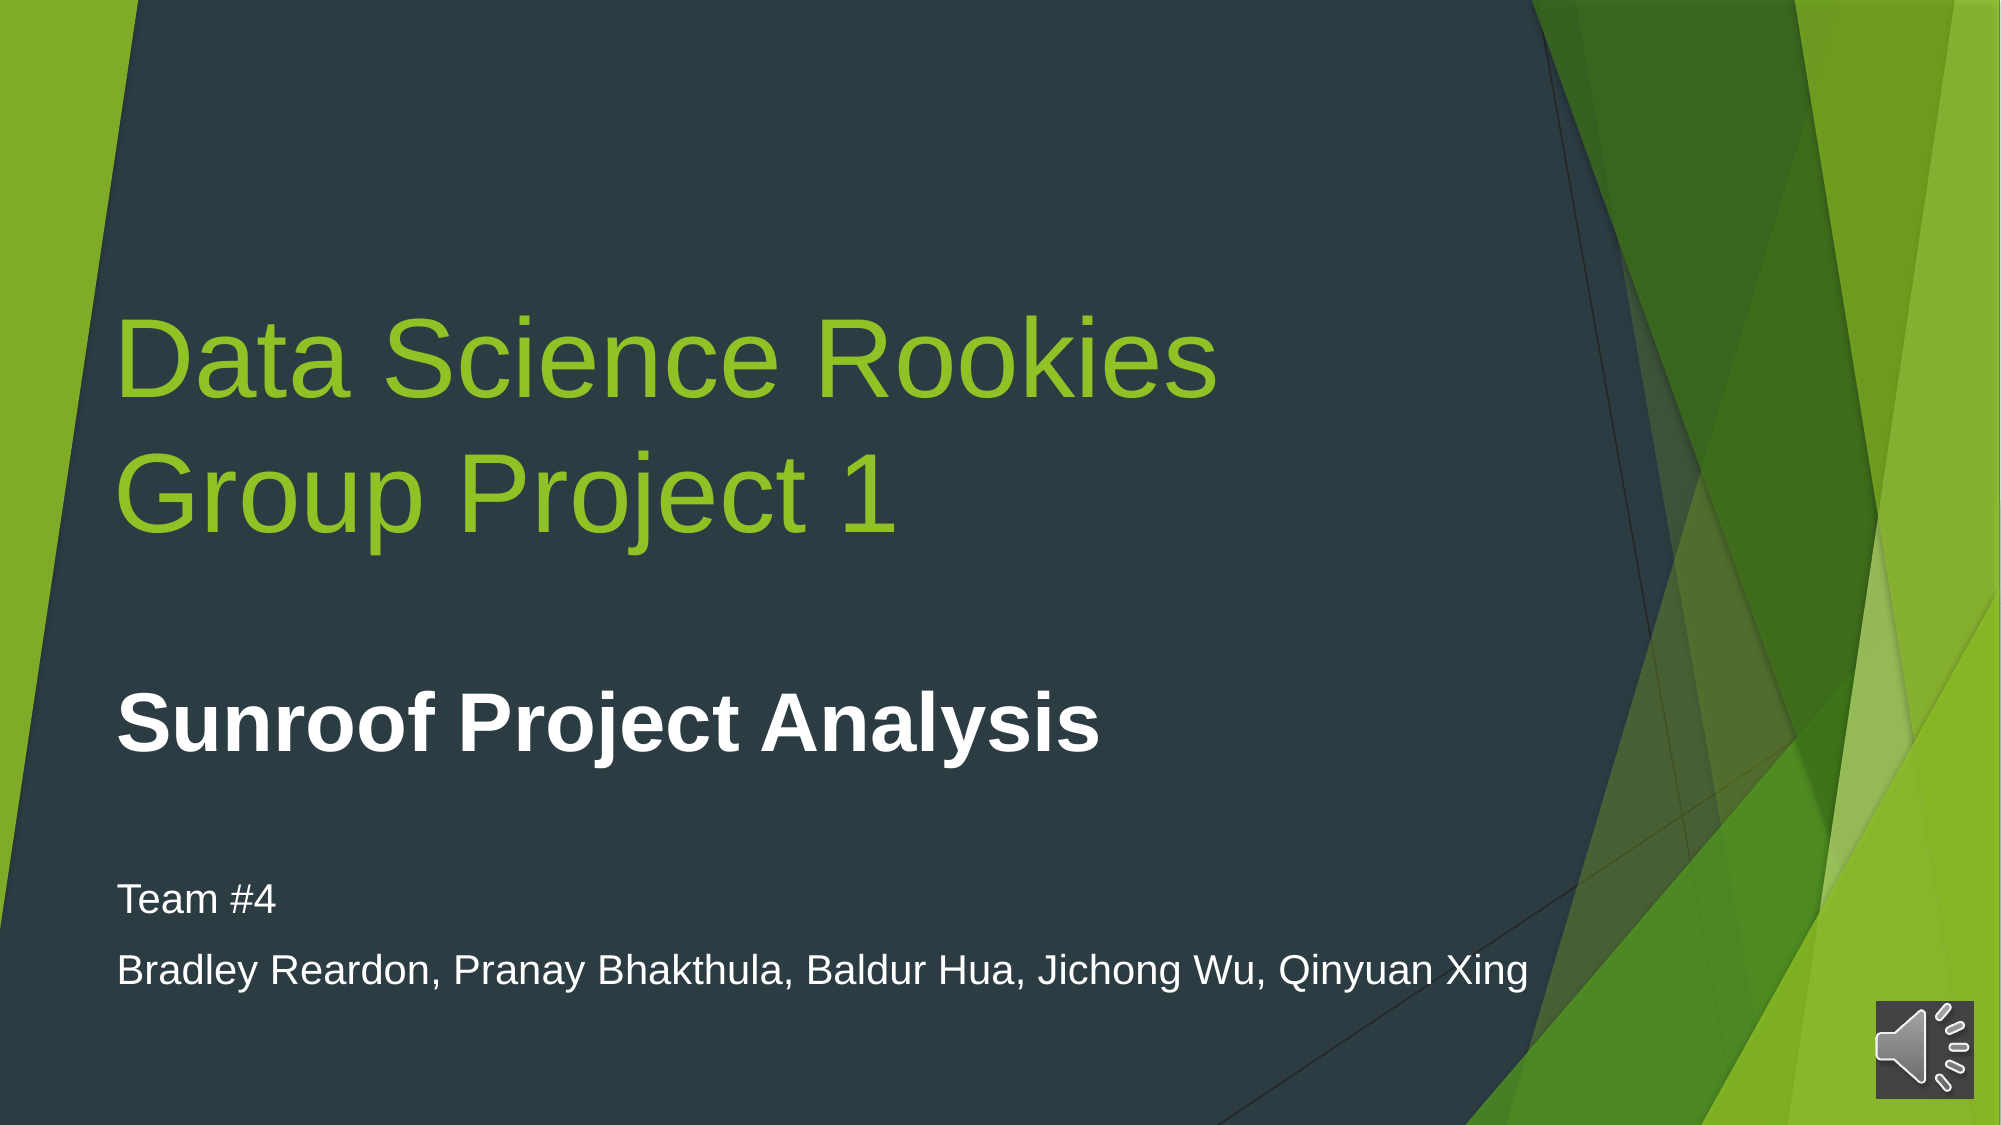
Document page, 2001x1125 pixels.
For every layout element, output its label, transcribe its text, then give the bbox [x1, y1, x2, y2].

text_box Sunroof Project Analysis [101, 660, 1458, 776]
picture [1874, 999, 1976, 1101]
subtitle Team #4 Bradley Reardon, Pranay Bhakthula, Baldur Hua, Jichong Wu, Qinyuan Xing [101, 864, 1836, 1079]
title Data Science Rookies Group Project 1 [98, 290, 1833, 563]
slide_number 1 [1864, 1050, 1977, 1111]
